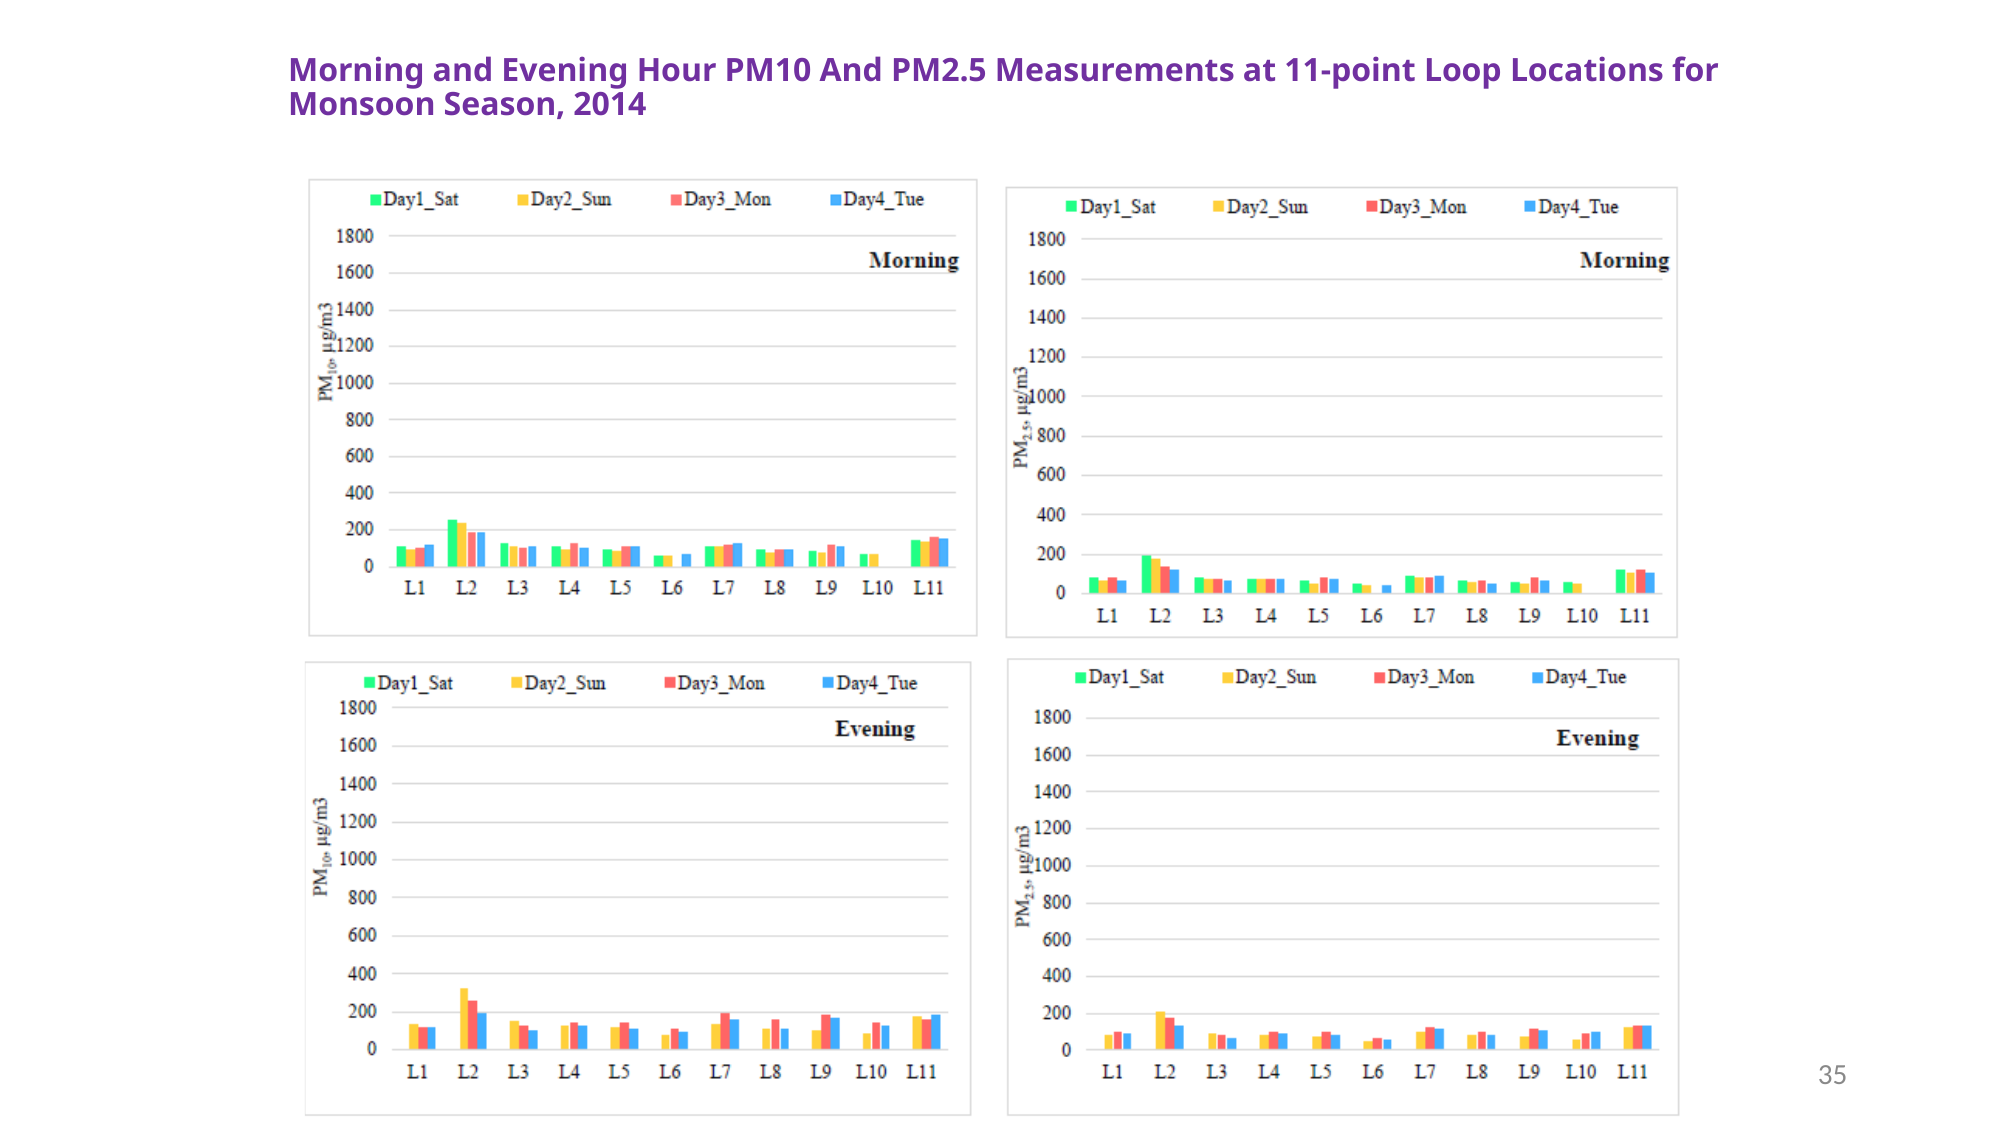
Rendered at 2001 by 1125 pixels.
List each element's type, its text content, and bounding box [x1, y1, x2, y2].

title Morning and Evening Hour PM10 And PM2.5 Measurements at 11-point Loop Locations for Monsoon Season, 2014 [273, 33, 1750, 143]
slide_number 35 [1687, 1042, 1863, 1103]
picture [304, 173, 1687, 1125]
